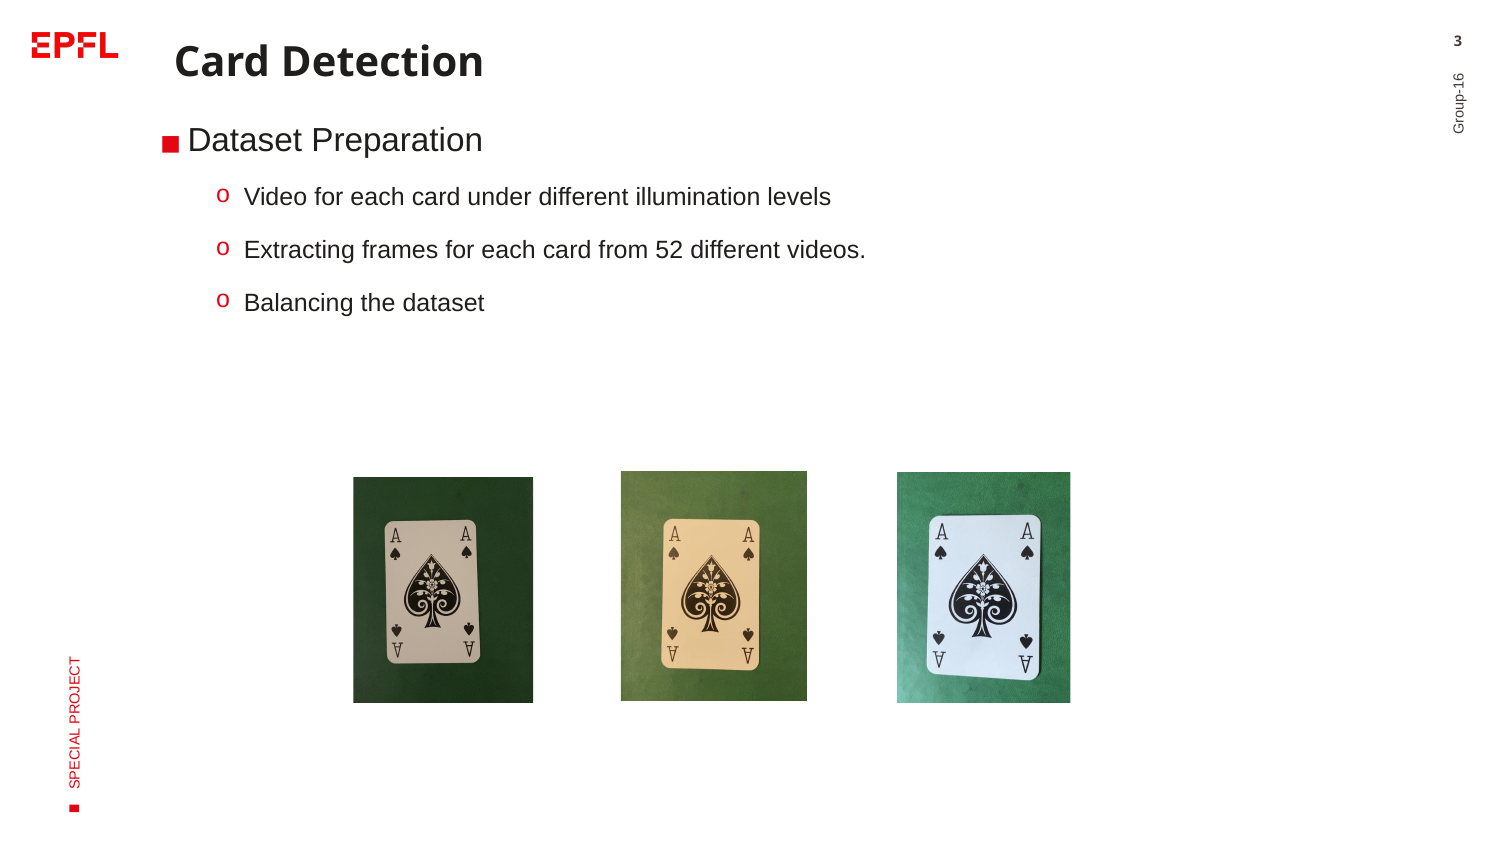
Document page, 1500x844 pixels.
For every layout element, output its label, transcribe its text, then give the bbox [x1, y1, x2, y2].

footer Group-16 [1415, 59, 1500, 641]
slide_number SPECIAL PROJECT [0, 256, 149, 805]
picture [21, 21, 129, 69]
picture [884, 472, 1071, 703]
text_box Dataset Preparation Video for each card under different illumination levels Extracting frames for each card from 52 different videos. Balancing the dataset [144, 90, 1412, 783]
text_box Card Detection [144, 14, 807, 90]
slide_number 3 [1415, 32, 1500, 59]
picture [353, 477, 534, 703]
picture [620, 470, 808, 701]
